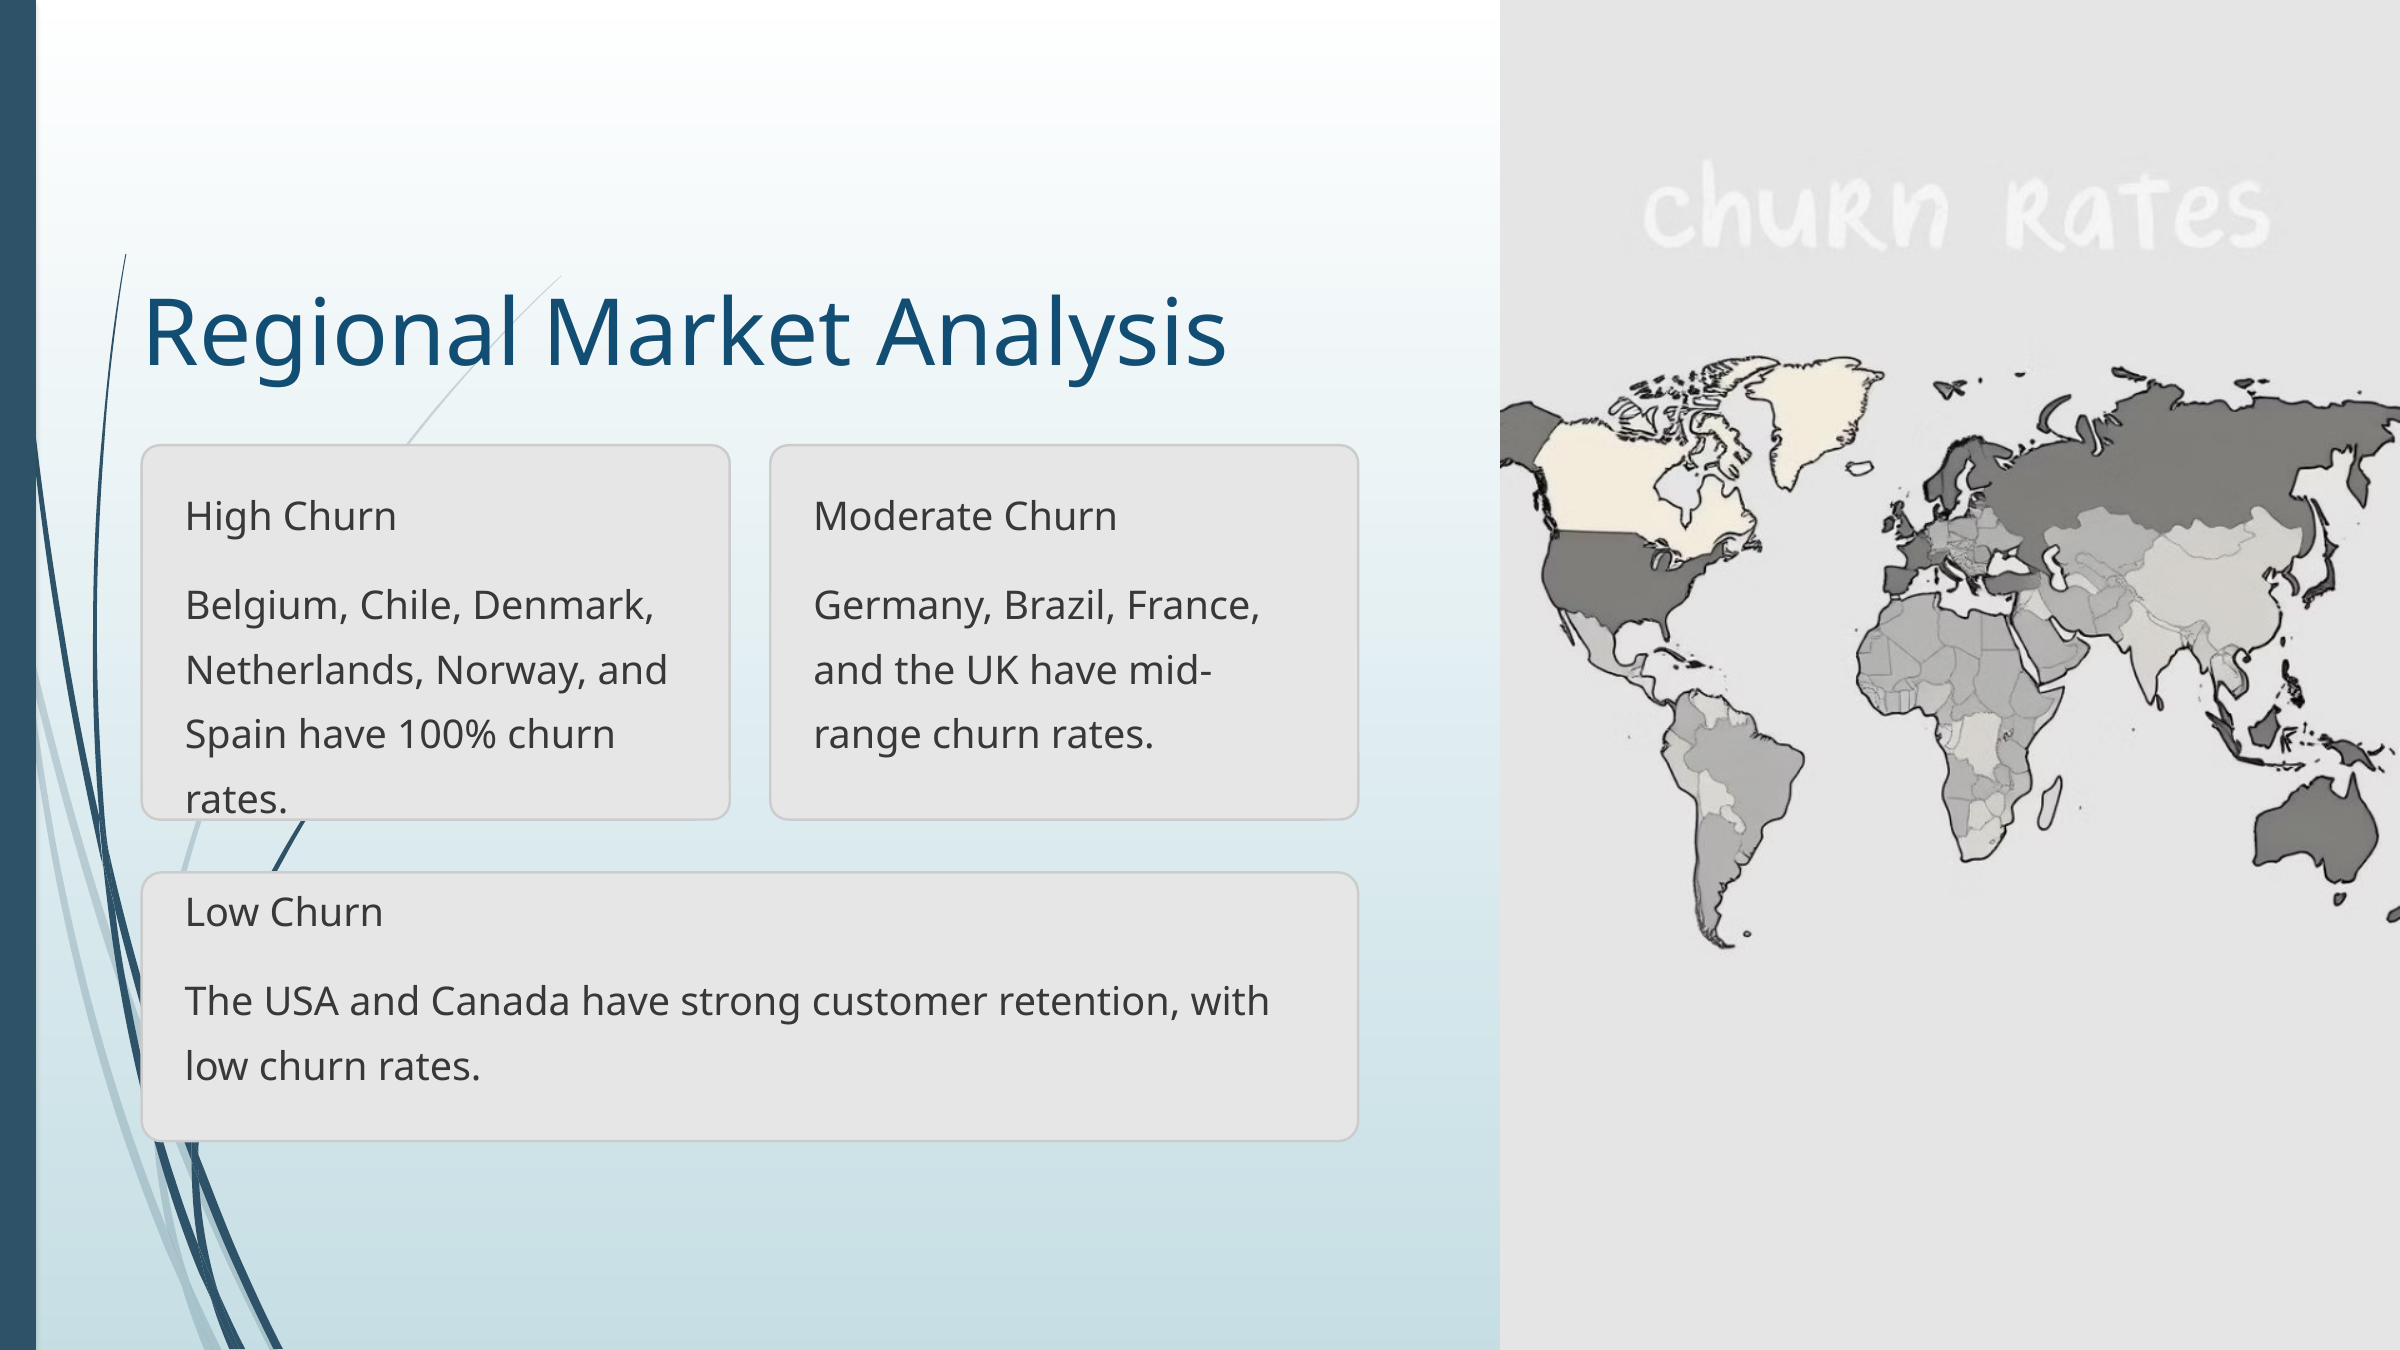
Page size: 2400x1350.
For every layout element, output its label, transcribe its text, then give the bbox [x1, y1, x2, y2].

text_box Belgium, Chile, Denmark, Netherlands, Norway, and Spain have 100% churn rates. [184, 563, 687, 758]
text_box Germany, Brazil, France, and the UK have mid-range churn rates. [813, 563, 1316, 693]
text_box [770, 445, 1359, 820]
text_box Moderate Churn [813, 488, 1219, 539]
text_box Regional Market Analysis [141, 283, 1219, 385]
text_box High Churn [184, 488, 590, 539]
text_box The USA and Canada have strong customer retention, with low churn rates. [184, 958, 1316, 1089]
picture [1499, 0, 2400, 1350]
text_box [141, 445, 730, 820]
text_box Low Churn [184, 883, 590, 935]
text_box [141, 872, 1359, 1142]
